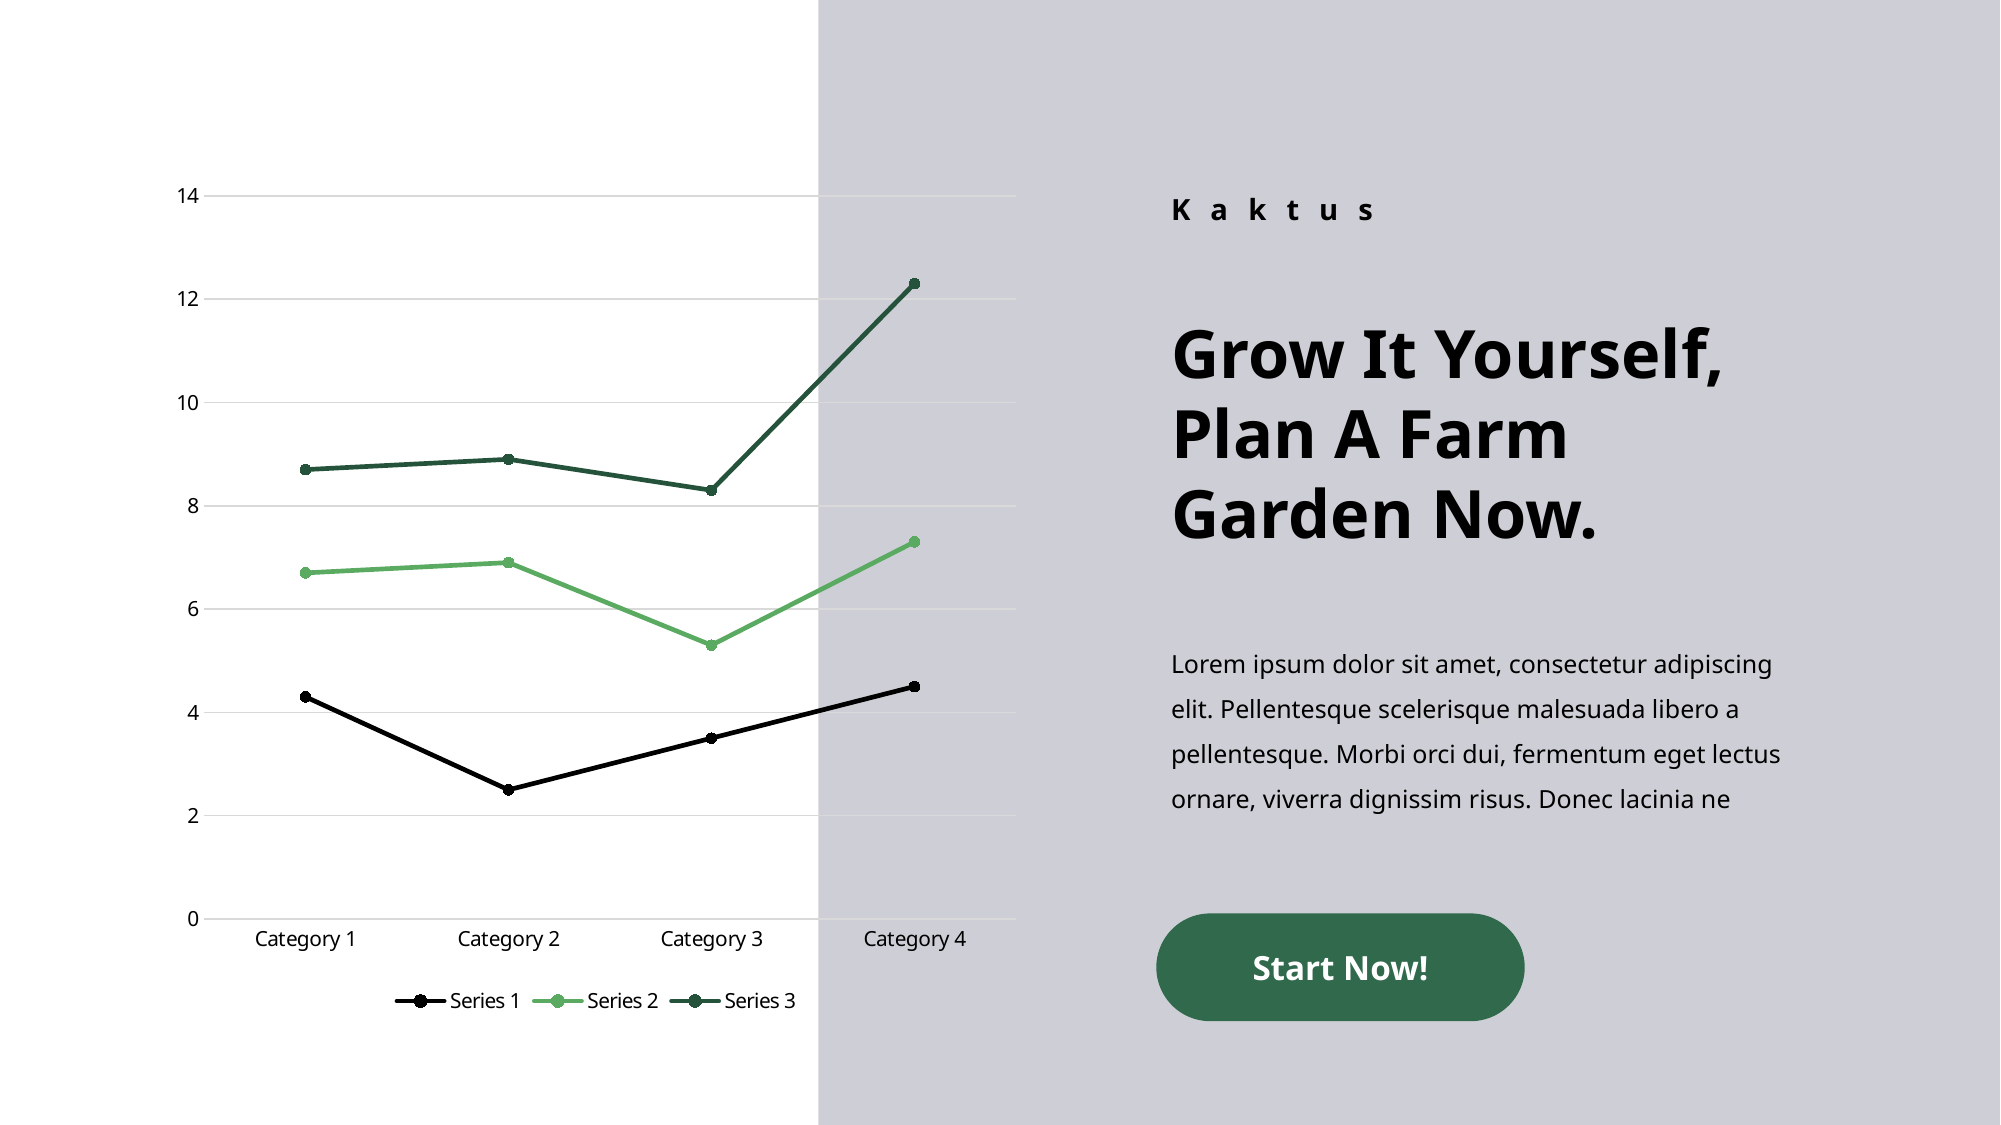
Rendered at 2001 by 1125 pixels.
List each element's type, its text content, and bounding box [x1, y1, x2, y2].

text_box [0, 0, 819, 1125]
text_box [1155, 912, 1526, 1023]
text_box K a k t u s [1156, 183, 1812, 234]
chart [158, 164, 1034, 1022]
text_box Lorem ipsum dolor sit amet, consectetur adipiscing elit. Pellentesque scelerisque malesuada libero a pellentesque. Morbi orci dui, fermentum eget lectus ornare, viverra dignissim risus. Donec lacinia ne [1156, 626, 1799, 821]
text_box Start Now! [1211, 939, 1470, 995]
text_box Grow It Yourself, Plan A Farm Garden Now. [1156, 304, 1799, 560]
